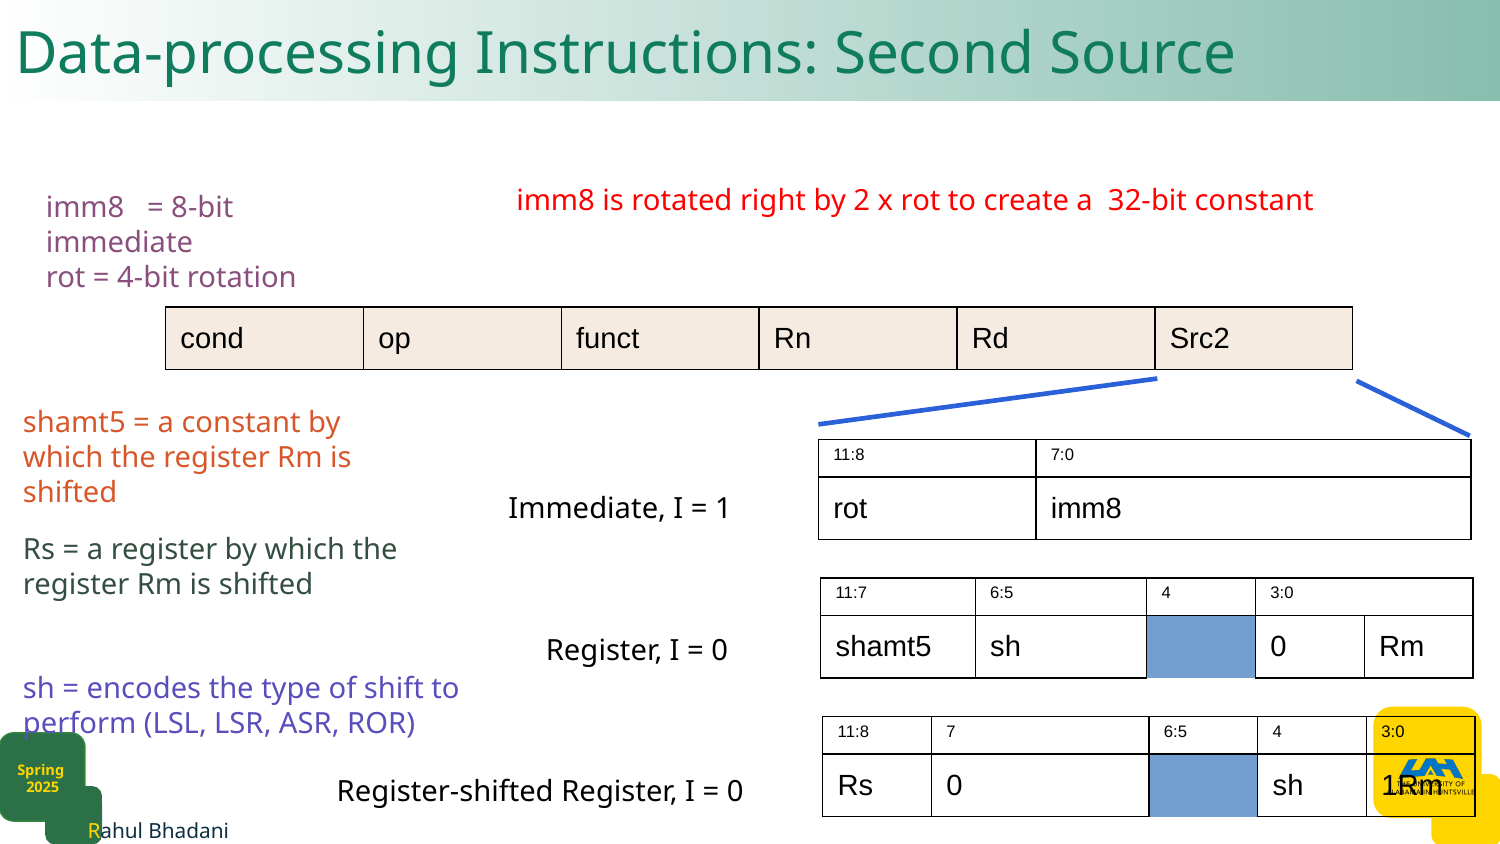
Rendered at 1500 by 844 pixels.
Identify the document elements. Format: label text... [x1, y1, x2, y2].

title Data-processing Instructions: Second Source [0, 0, 1500, 101]
table_header 6:5 [976, 579, 1146, 615]
table_cell shamt5 [821, 616, 975, 677]
table_cell sh [976, 616, 1146, 677]
table_header 7 [932, 717, 1148, 753]
table_header 4 [1147, 579, 1255, 615]
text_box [818, 378, 1158, 425]
table_header 4 [1258, 717, 1366, 753]
table_header funct [562, 308, 758, 369]
table_header 3:0 [1367, 717, 1474, 753]
text_box Immediate, I = 1 [493, 474, 770, 530]
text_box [1356, 380, 1471, 437]
table_cell 0 [1256, 616, 1364, 677]
text_box shamt5 = a constant by which the register Rm is shifted [7, 388, 429, 502]
table_header 7:0 [1037, 440, 1470, 476]
table_header op [364, 308, 561, 369]
table_cell rot [819, 478, 1035, 539]
table_header 11:8 [823, 717, 931, 753]
table_cell Rm [1365, 616, 1472, 677]
table_header 3:0 [1256, 579, 1472, 615]
table_header Rd [958, 308, 1154, 369]
text_box Register, I = 0 [530, 615, 807, 671]
table_cell imm8 [1037, 478, 1470, 539]
table_header 11:7 [821, 579, 975, 615]
table_cell Rm [1367, 755, 1474, 816]
table_header Src2 [1156, 308, 1352, 369]
text_box Rs = a register by which the register Rm is shifted [7, 515, 429, 629]
text_box Register-shifted Register, I = 0 [321, 757, 782, 813]
table_cell sh [1258, 755, 1366, 816]
text_box sh = encodes the type of shift to perform (LSL, LSR, ASR, ROR) [7, 654, 502, 768]
table_cell Rs [823, 755, 931, 816]
table_cell 0 [932, 755, 1148, 816]
text_box imm8 = 8-bit immediate rot = 4-bit rotation [30, 173, 400, 248]
table_header cond [166, 308, 363, 369]
text_box imm8 is rotated right by 2 x rot to create a 32-bit constant [501, 165, 1367, 240]
table_header Rn [760, 308, 956, 369]
table_header 6:5 [1150, 717, 1257, 753]
table_header 11:8 [819, 440, 1035, 476]
